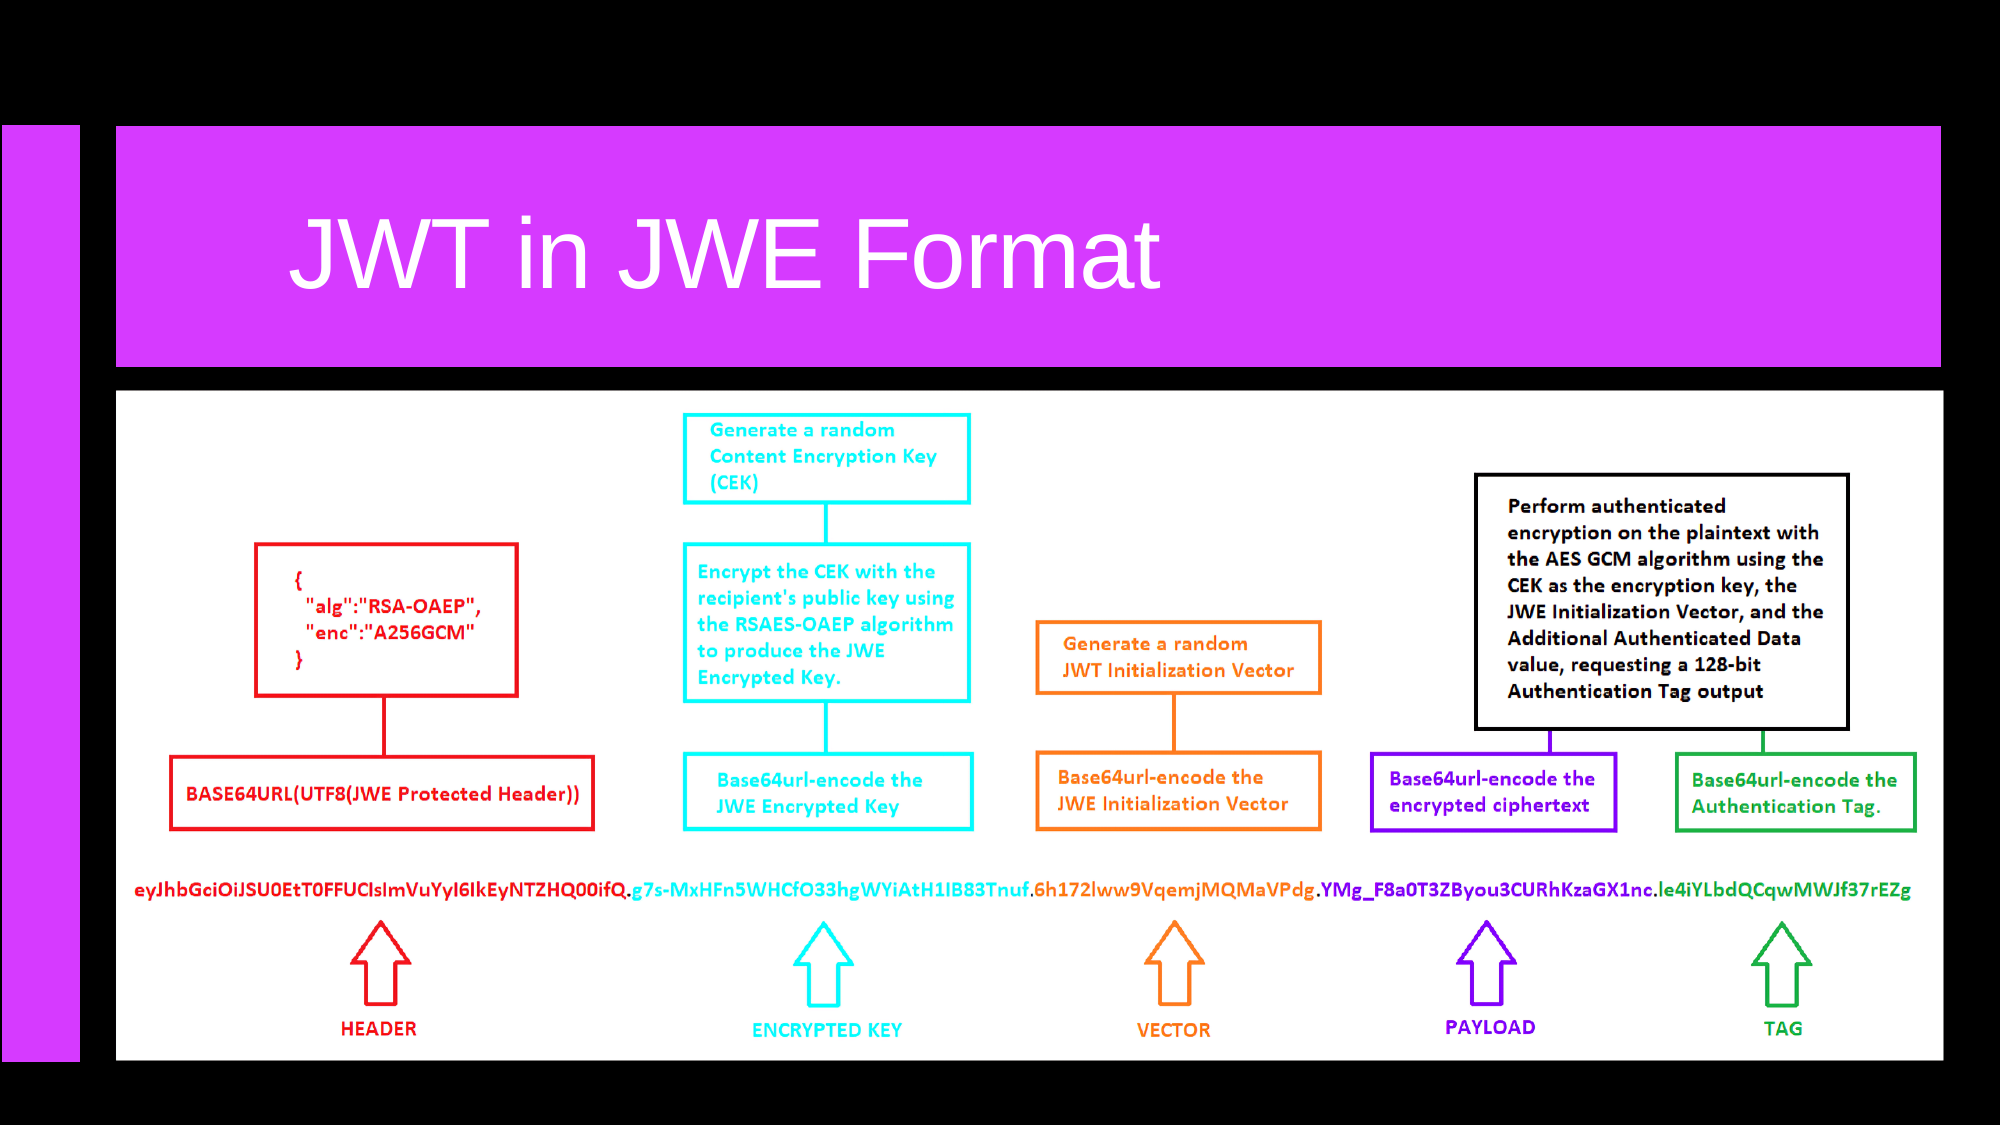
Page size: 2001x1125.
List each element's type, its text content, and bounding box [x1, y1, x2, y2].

picture [112, 386, 1946, 1064]
text_box [0, 123, 82, 1065]
text_box [113, 124, 1944, 370]
text_box JWT in JWE Format [273, 195, 1840, 327]
